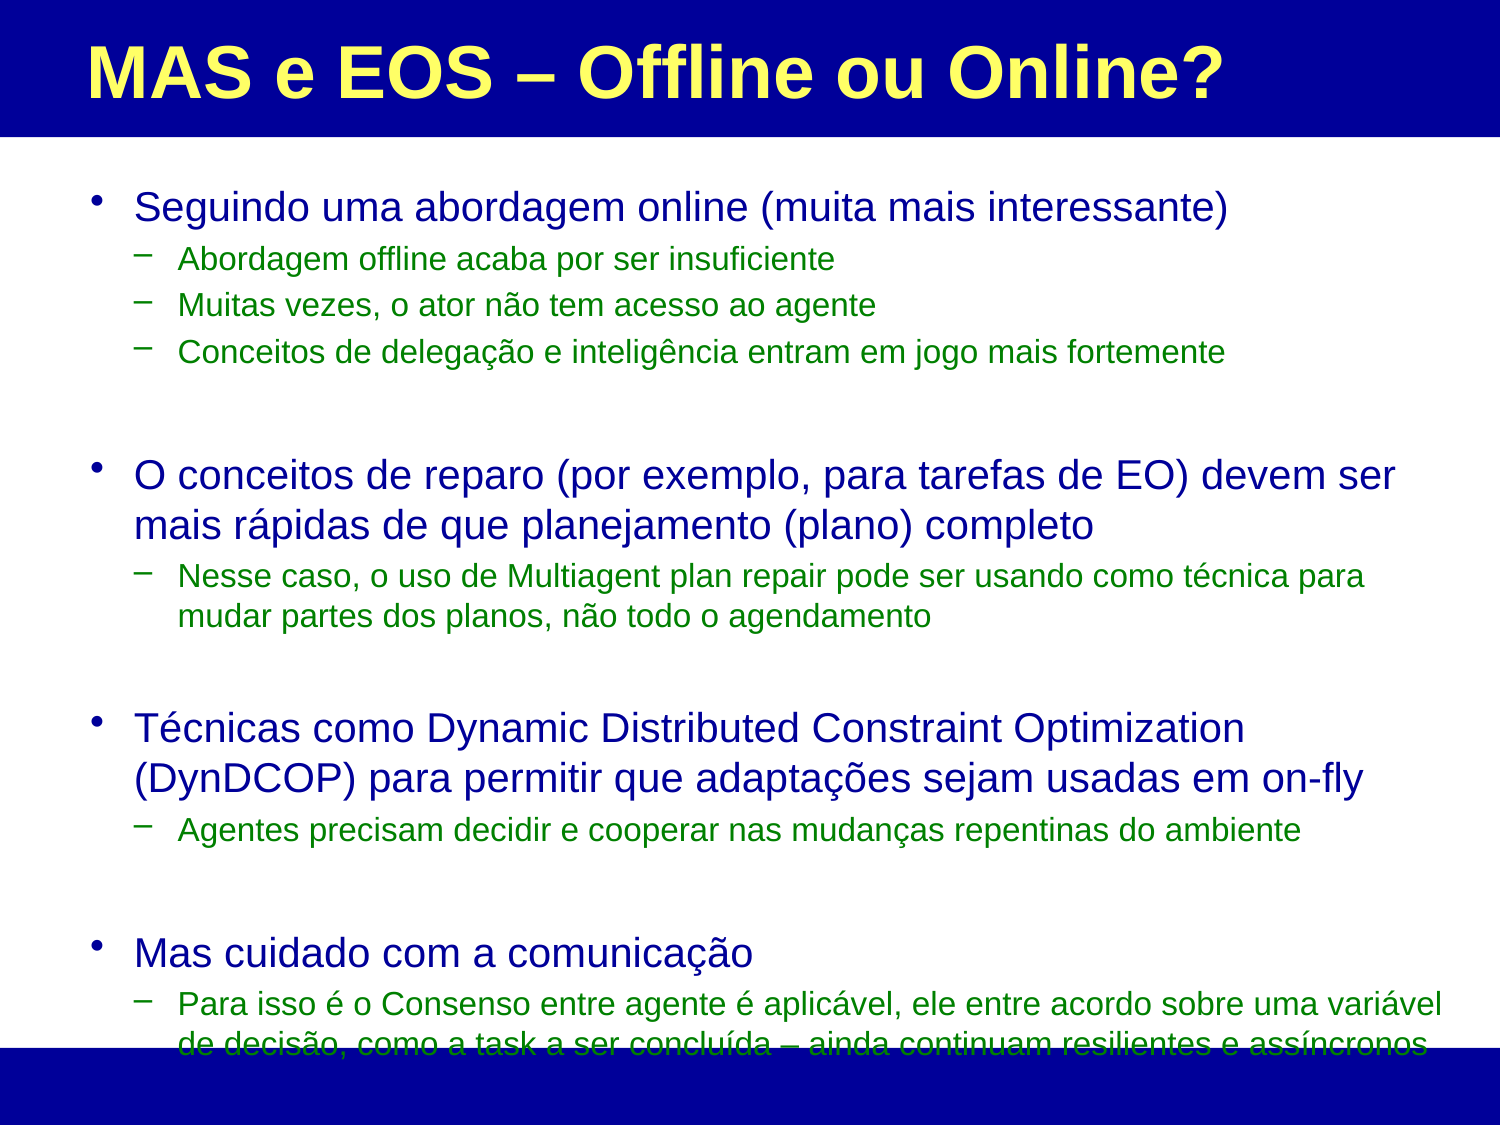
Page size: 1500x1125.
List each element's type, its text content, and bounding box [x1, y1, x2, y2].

list Seguindo uma abordagem online (muita mais interessante) Abordagem offline acaba por ser insuficiente Muitas vezes, o ator não tem acesso ao agente Conceitos de delegação e inteligência entram em jogo mais fortemente O conceitos de reparo (por exemplo, para tarefas de EO) devem ser mais rápidas de que planejamento (plano) completo Nesse caso, o uso de Multiagent plan repair pode ser usando como técnica para mudar partes dos planos, não todo o agendamento Técnicas como Dynamic Distributed Constraint Optimization (DynDCOP) para permitir que adaptações sejam usadas em on-fly Agentes precisam decidir e cooperar nas mudanças repentinas do ambiente Mas cuidado com a comunicação Para isso é o Consenso entre agente é aplicável, ele entre acordo sobre uma variável de decisão, como a task a ser concluída – ainda continuam resilientes e assíncronos [75, 172, 1471, 1047]
title MAS e EOS – Offline ou Online? [75, 10, 1499, 126]
